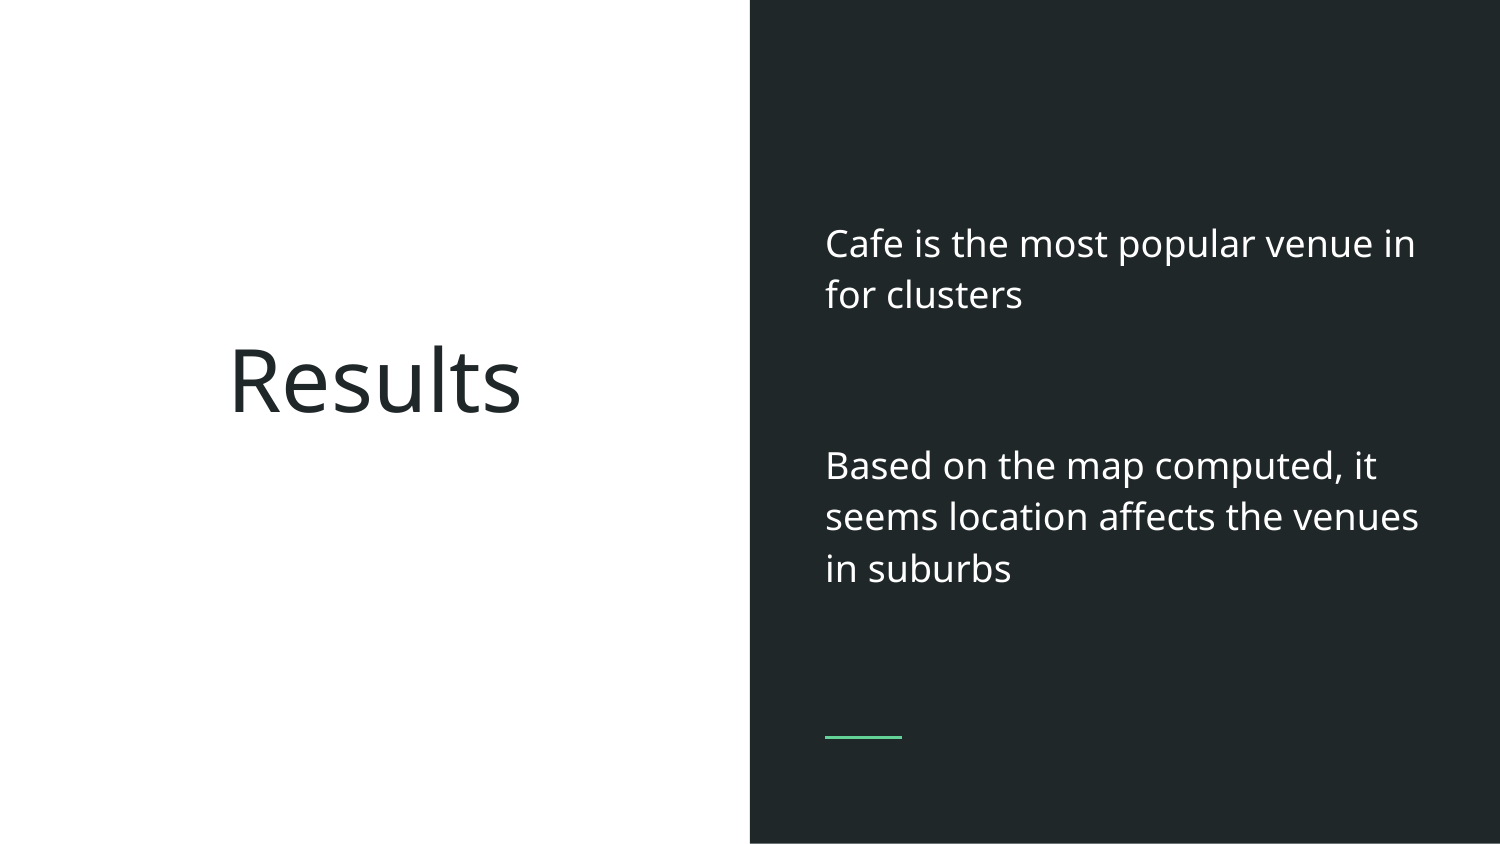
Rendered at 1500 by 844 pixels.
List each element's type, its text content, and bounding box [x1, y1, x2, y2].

list Cafe is the most popular venue in for clusters Based on the map computed, it seems location affects the venues in suburbs [810, 163, 1440, 725]
title Results [43, 197, 708, 446]
